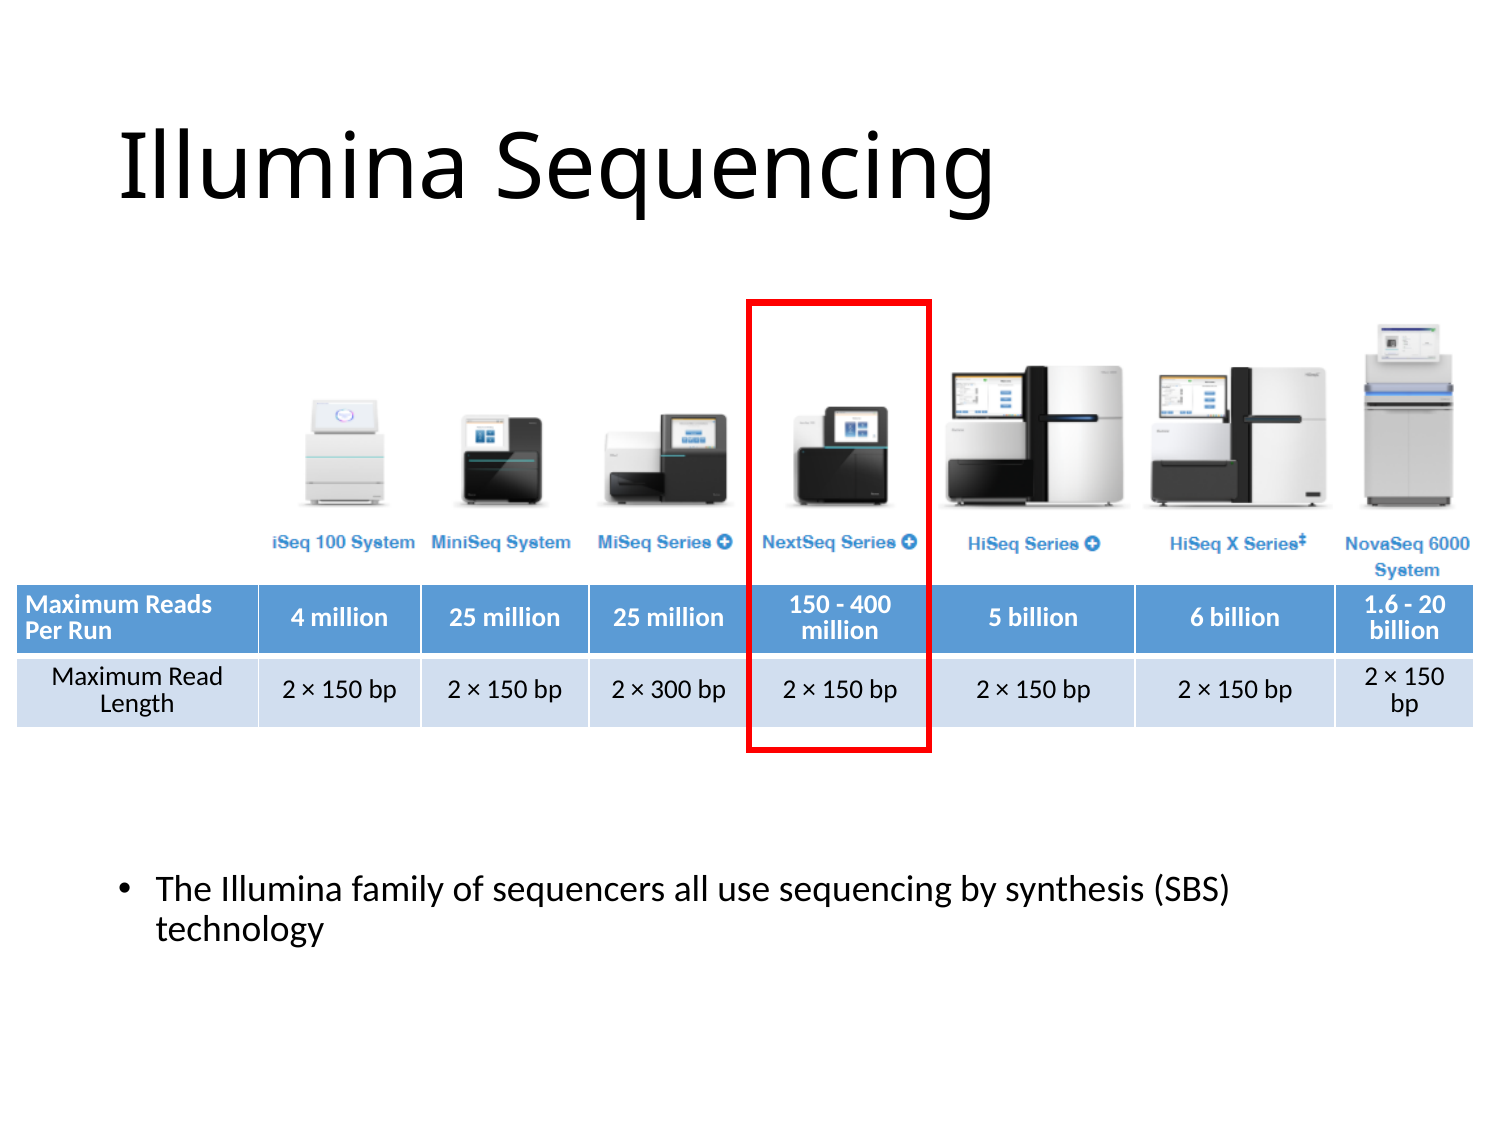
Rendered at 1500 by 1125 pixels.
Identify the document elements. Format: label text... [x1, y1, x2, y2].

table_cell 2 × 150 bp [422, 659, 588, 727]
table_header 5 billion [932, 585, 1134, 653]
table_cell 2 × 300 bp [590, 659, 748, 727]
table_cell 2 × 150 bp [1136, 659, 1334, 727]
table_header 1.6 - 20 billion [1336, 585, 1473, 653]
text_box [748, 584, 930, 751]
list The Illumina family of sequencers all use sequencing by synthesis (SBS) technology [103, 861, 1397, 1014]
table_cell Maximum Read Length [17, 659, 258, 727]
table_cell 2 × 150 bp [1336, 659, 1473, 727]
table_header Maximum Reads Per Run [17, 585, 258, 653]
table_header 25 million [590, 585, 748, 653]
title Illumina Sequencing [103, 59, 1397, 278]
table_cell 2 × 150 bp [259, 659, 420, 727]
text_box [269, 302, 1475, 584]
table_header 4 million [259, 585, 420, 653]
table_header 25 million [422, 585, 588, 653]
table_header 6 billion [1136, 585, 1334, 653]
table_cell 2 × 150 bp [932, 659, 1134, 727]
